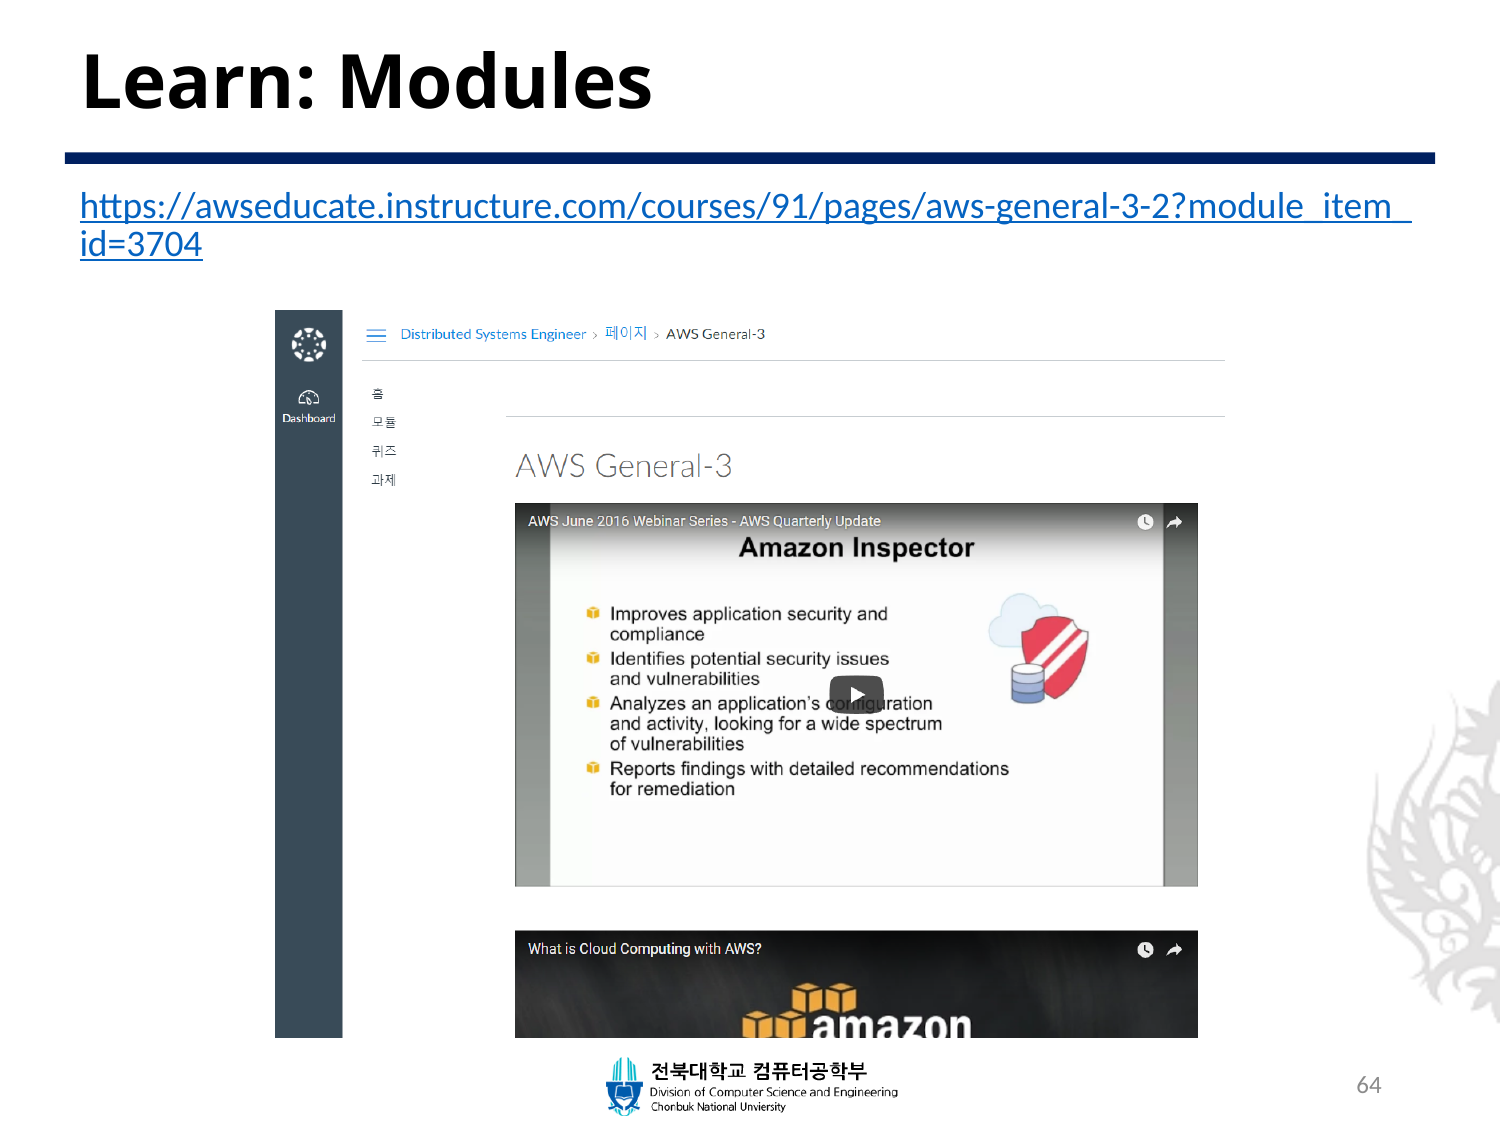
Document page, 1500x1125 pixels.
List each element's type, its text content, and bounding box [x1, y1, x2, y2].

text_box https://awseducate.instructure.com/courses/91/pages/aws-general-3-2?module_item_id=3704 [64, 173, 1436, 234]
slide_number 64 [1059, 1057, 1397, 1111]
title Learn: Modules [64, 26, 1436, 143]
picture [600, 1057, 900, 1116]
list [275, 310, 1225, 1038]
